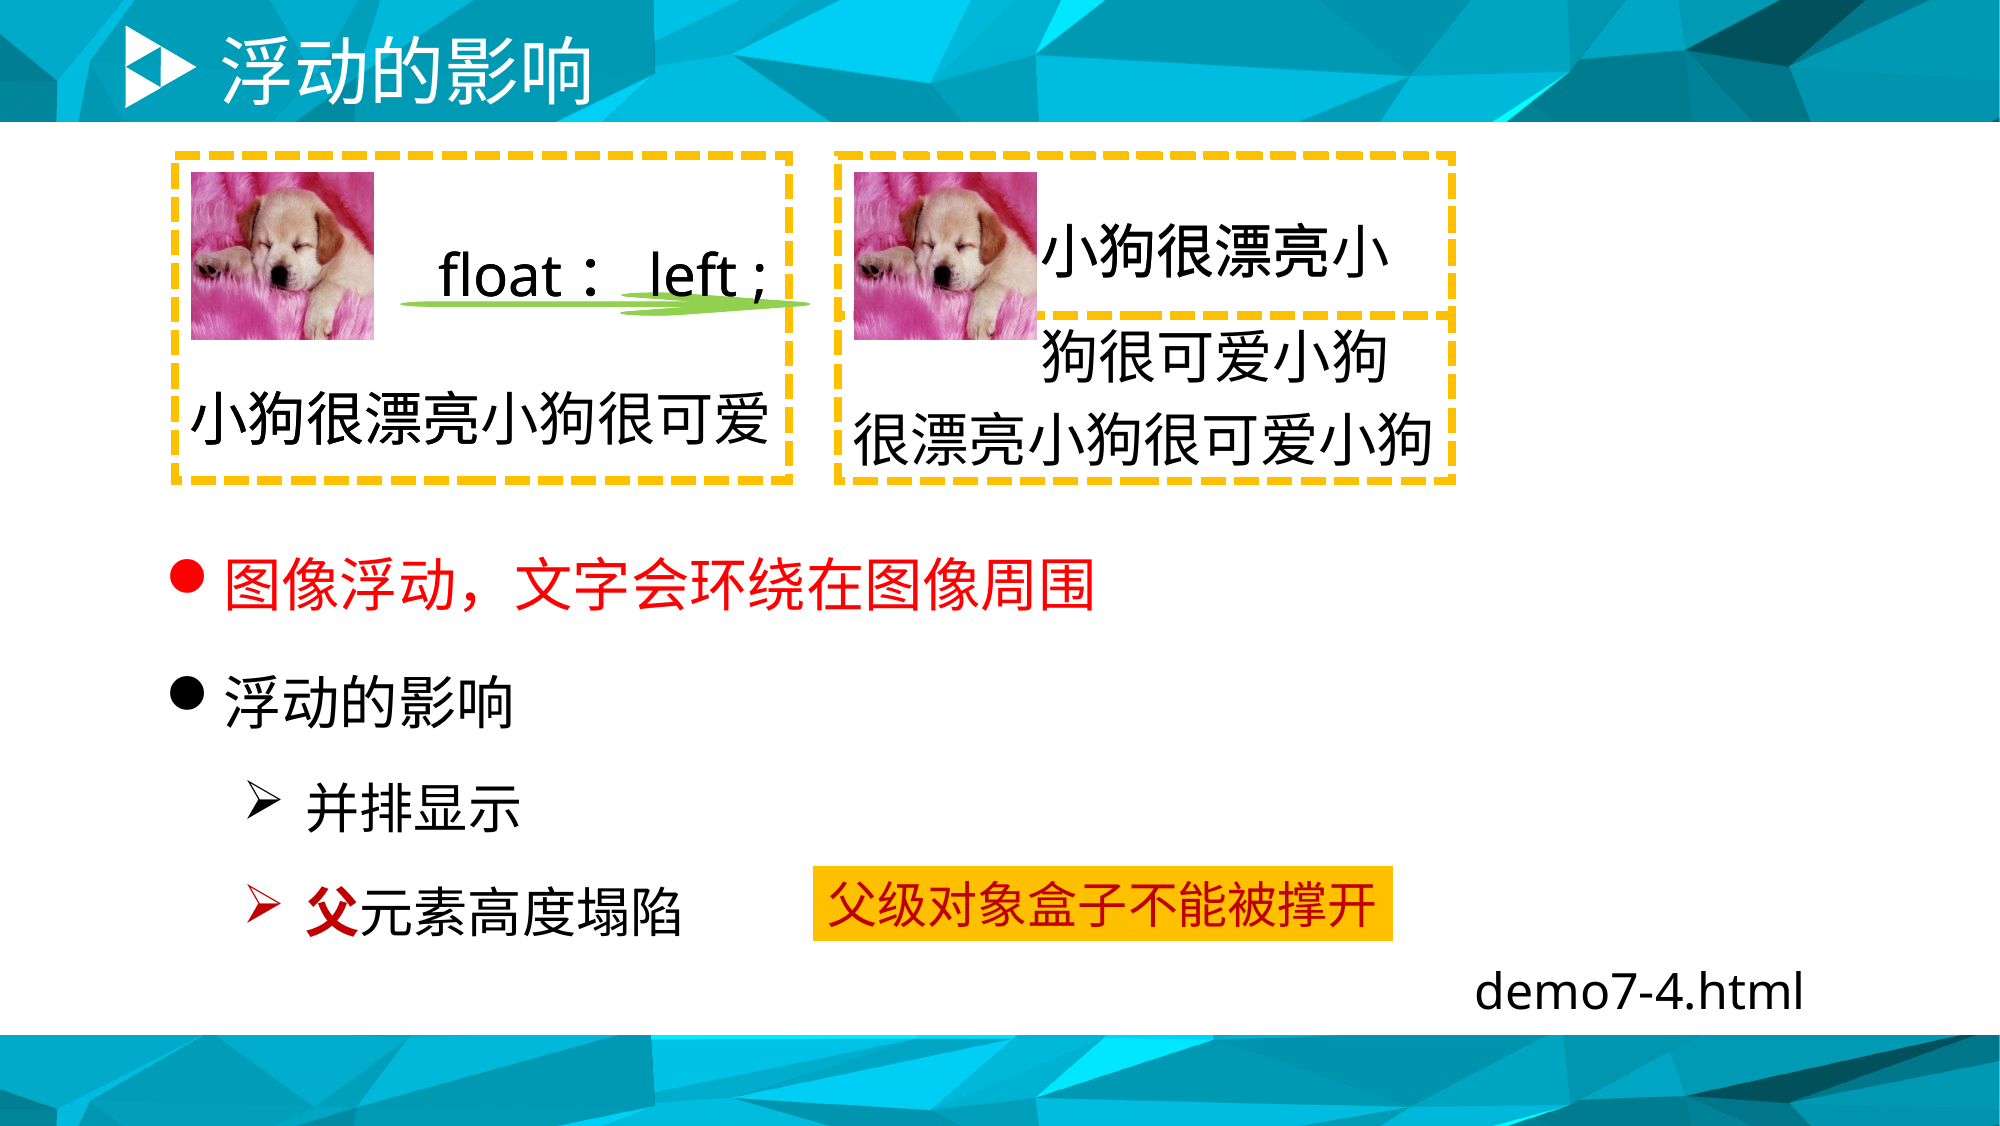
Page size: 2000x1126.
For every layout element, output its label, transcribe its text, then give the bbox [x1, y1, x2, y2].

picture [0, 1035, 2000, 1126]
list [104, 178, 1927, 978]
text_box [174, 155, 1453, 481]
text_box 父级对象盒子不能被撑开 [813, 866, 1393, 941]
title 浮动的影响 [201, 24, 1927, 127]
text_box demo7-4.html [1456, 950, 1824, 1029]
picture [0, 0, 2000, 122]
text_box 图像浮动，文字会环绕在图像周围 浮动的影响 并排显示 父元素高度塌陷 [147, 504, 1281, 1004]
